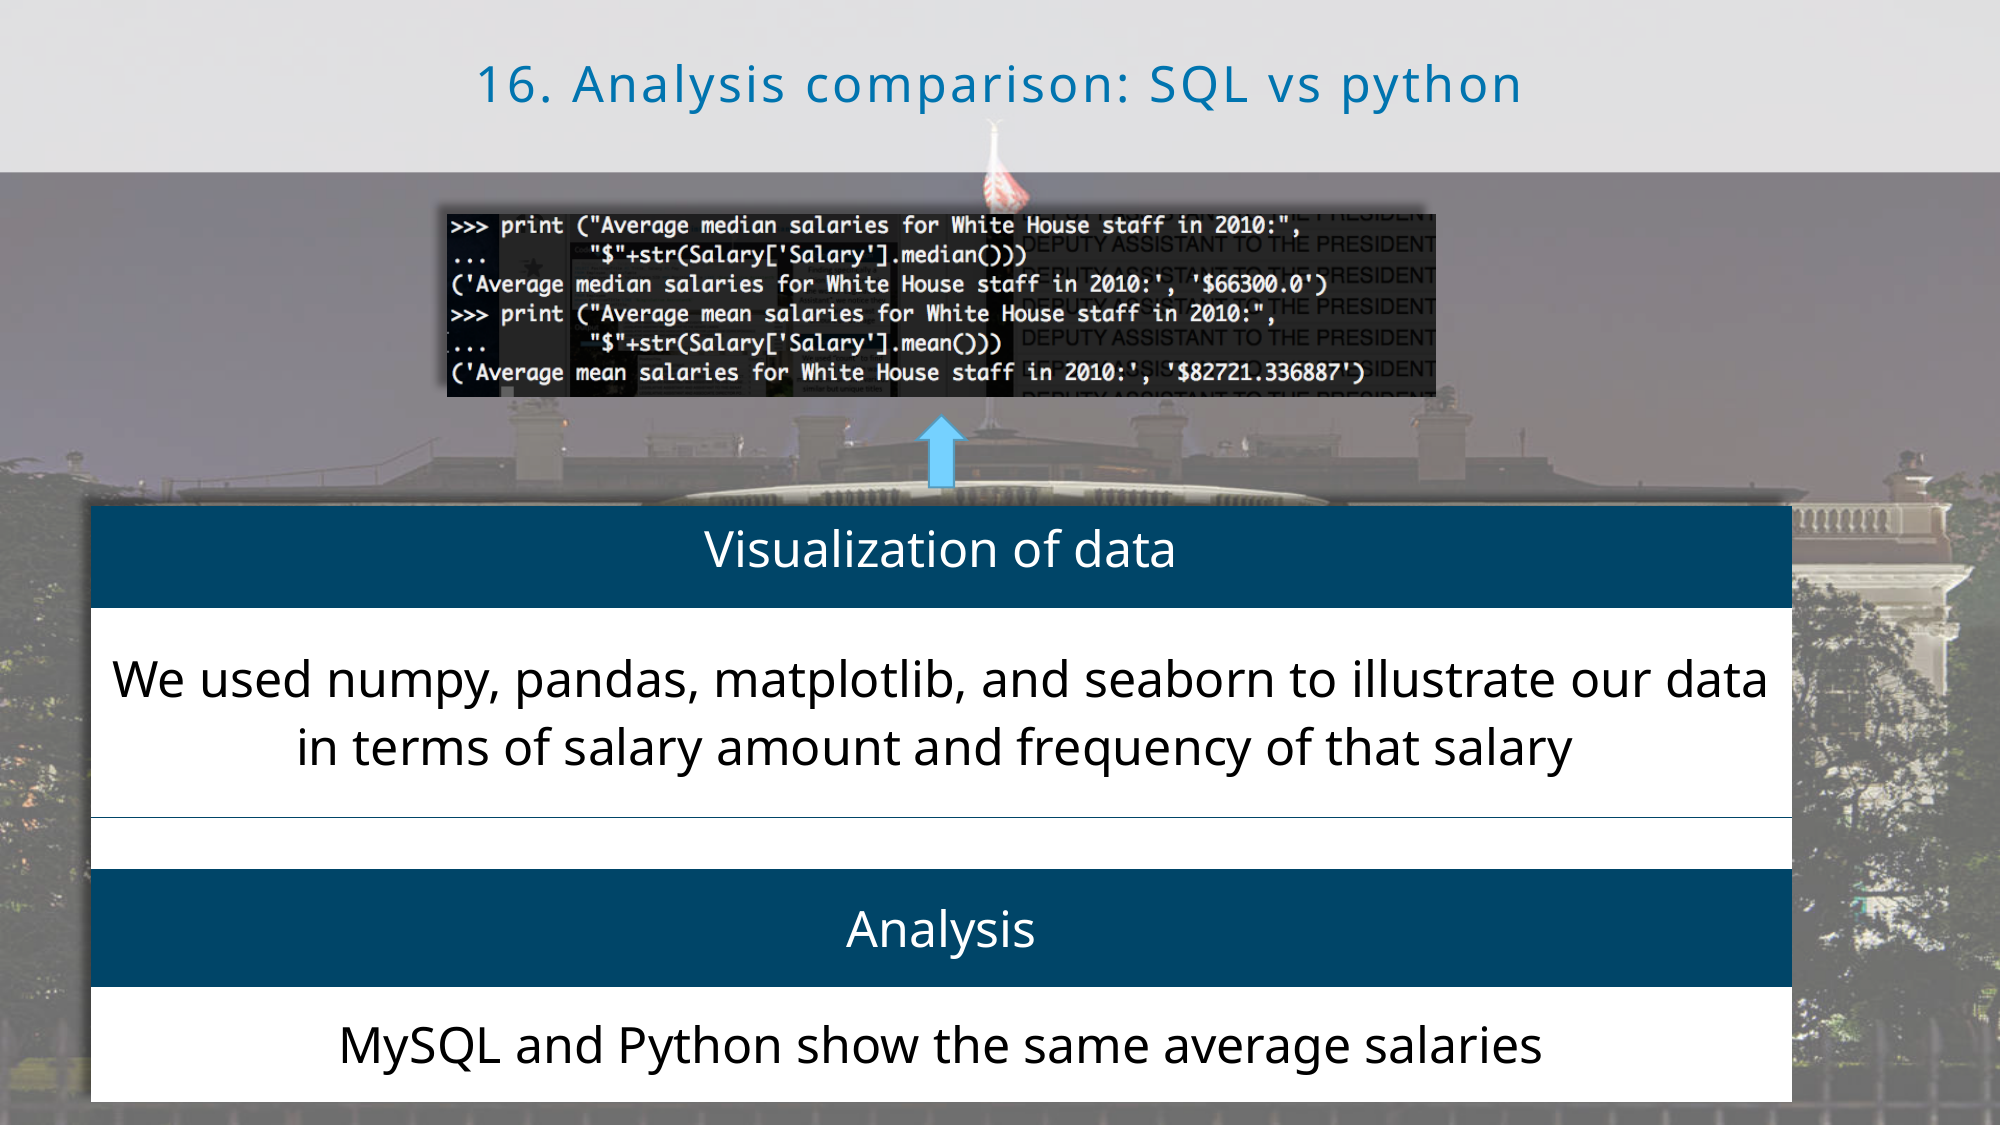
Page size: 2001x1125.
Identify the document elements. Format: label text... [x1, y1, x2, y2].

table_cell We used numpy, pandas, matplotlib, and seaborn to illustrate our data in terms of salary amount and frequency of that salary [91, 608, 1792, 817]
table_cell [91, 818, 1792, 869]
table_header Visualization of data [91, 506, 1792, 608]
text_box [913, 413, 969, 489]
table_cell Analysis [91, 870, 1792, 986]
table_cell MySQL and Python show the same average salaries [91, 987, 1792, 1102]
picture [447, 214, 1436, 397]
title 16. Analysis comparison: SQL vs python [0, 0, 2000, 173]
